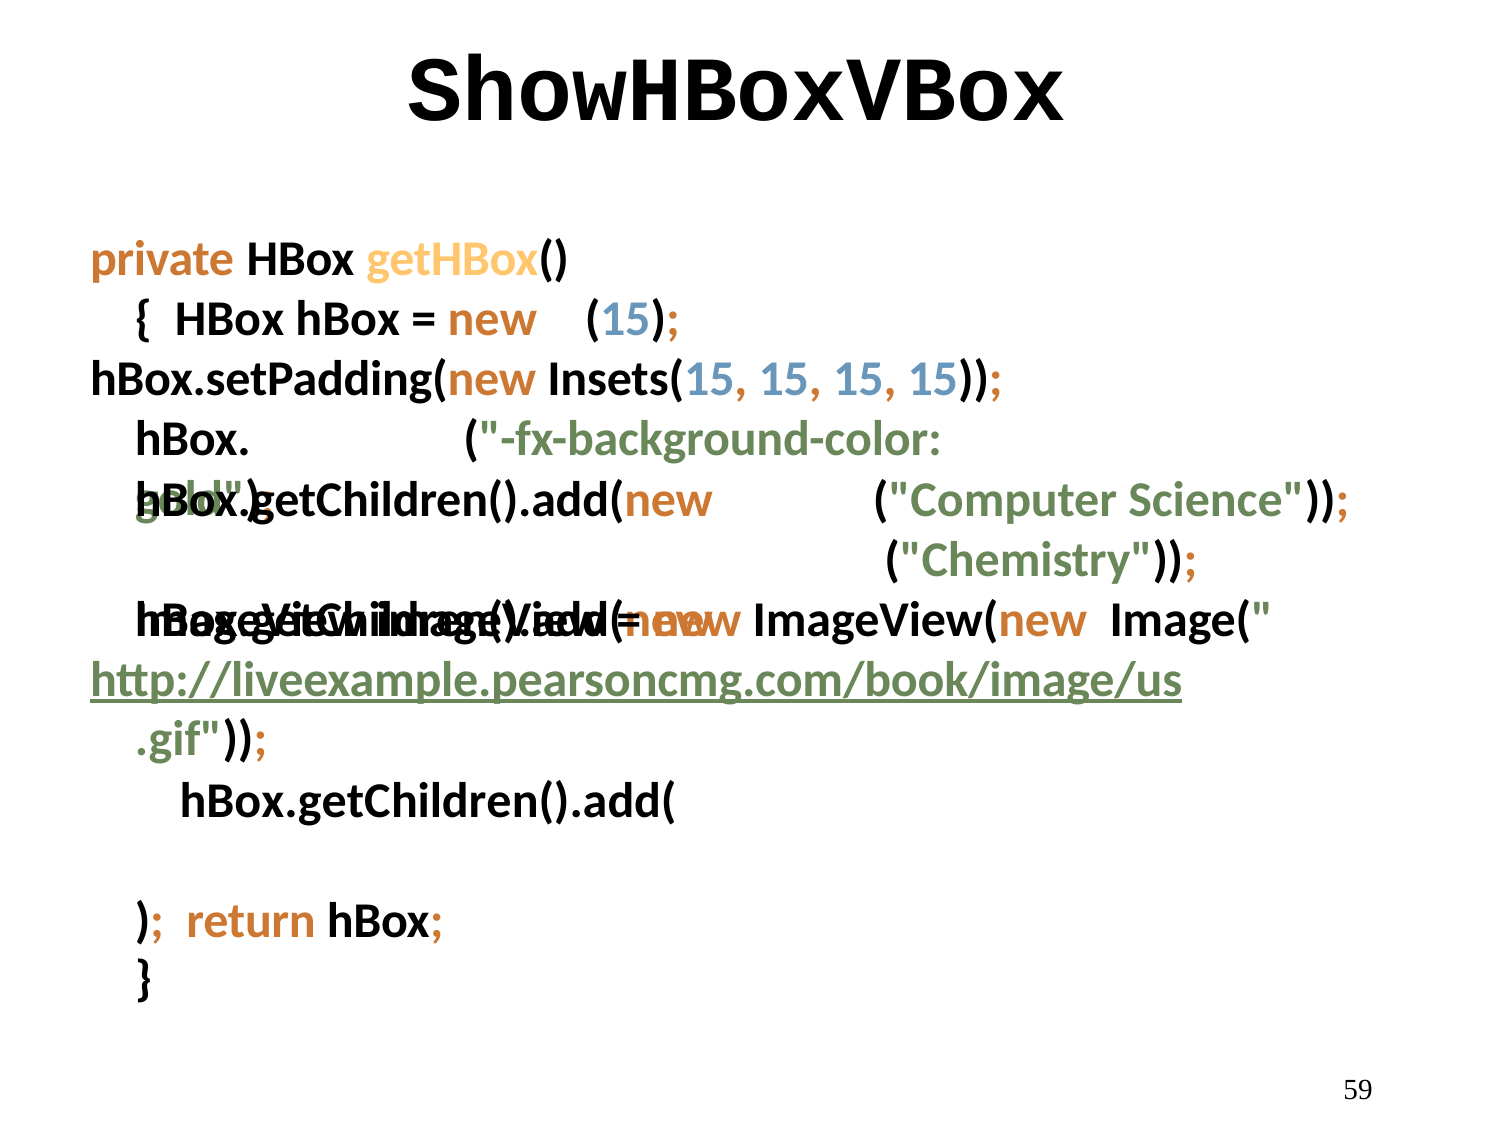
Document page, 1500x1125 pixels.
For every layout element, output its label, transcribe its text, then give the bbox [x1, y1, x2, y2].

text_box ImageView imageView = new ImageView(new Image("http://liveexample.pearsoncmg.com/book/image/us .gif")); hBox.getChildren().add( ); return hBox; } [87, 584, 1360, 1006]
text_box hBox.getChildren().add(new hBox.getChildren().add(new [132, 463, 722, 584]
text_box private HBox getHBox() { HBox hBox = new (15); hBox.setPadding(new Insets(15, 15, 15, 15)); hBox. ("-fx-background-color: gold"); [87, 223, 1057, 526]
slide_number 62 [1322, 1070, 1381, 1125]
title ShowHBoxVBox [405, 26, 1070, 217]
text_box ("Computer Science")); ("Chemistry")); [870, 463, 1354, 584]
